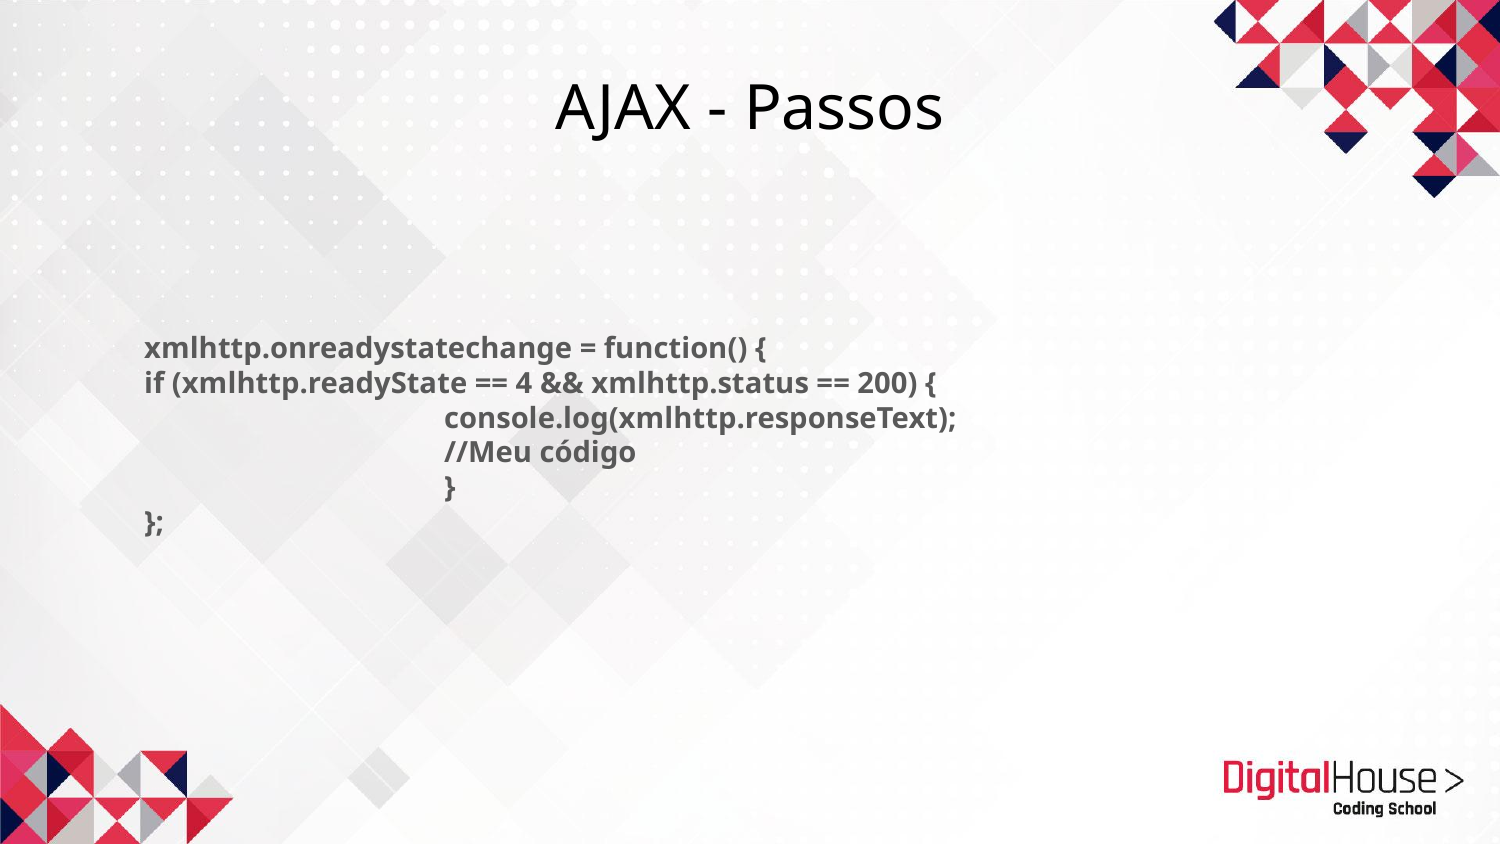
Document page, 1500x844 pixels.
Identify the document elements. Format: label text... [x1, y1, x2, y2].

text_box AJAX - Passos [74, 0, 1425, 211]
picture [0, 0, 1500, 844]
text_box xmlhttp.onreadystatechange = function() { if (xmlhttp.readyState == 4 && xmlhttp.status == 200) { console.log(xmlhttp.responseText); //Meu código } }; [129, 174, 1425, 695]
